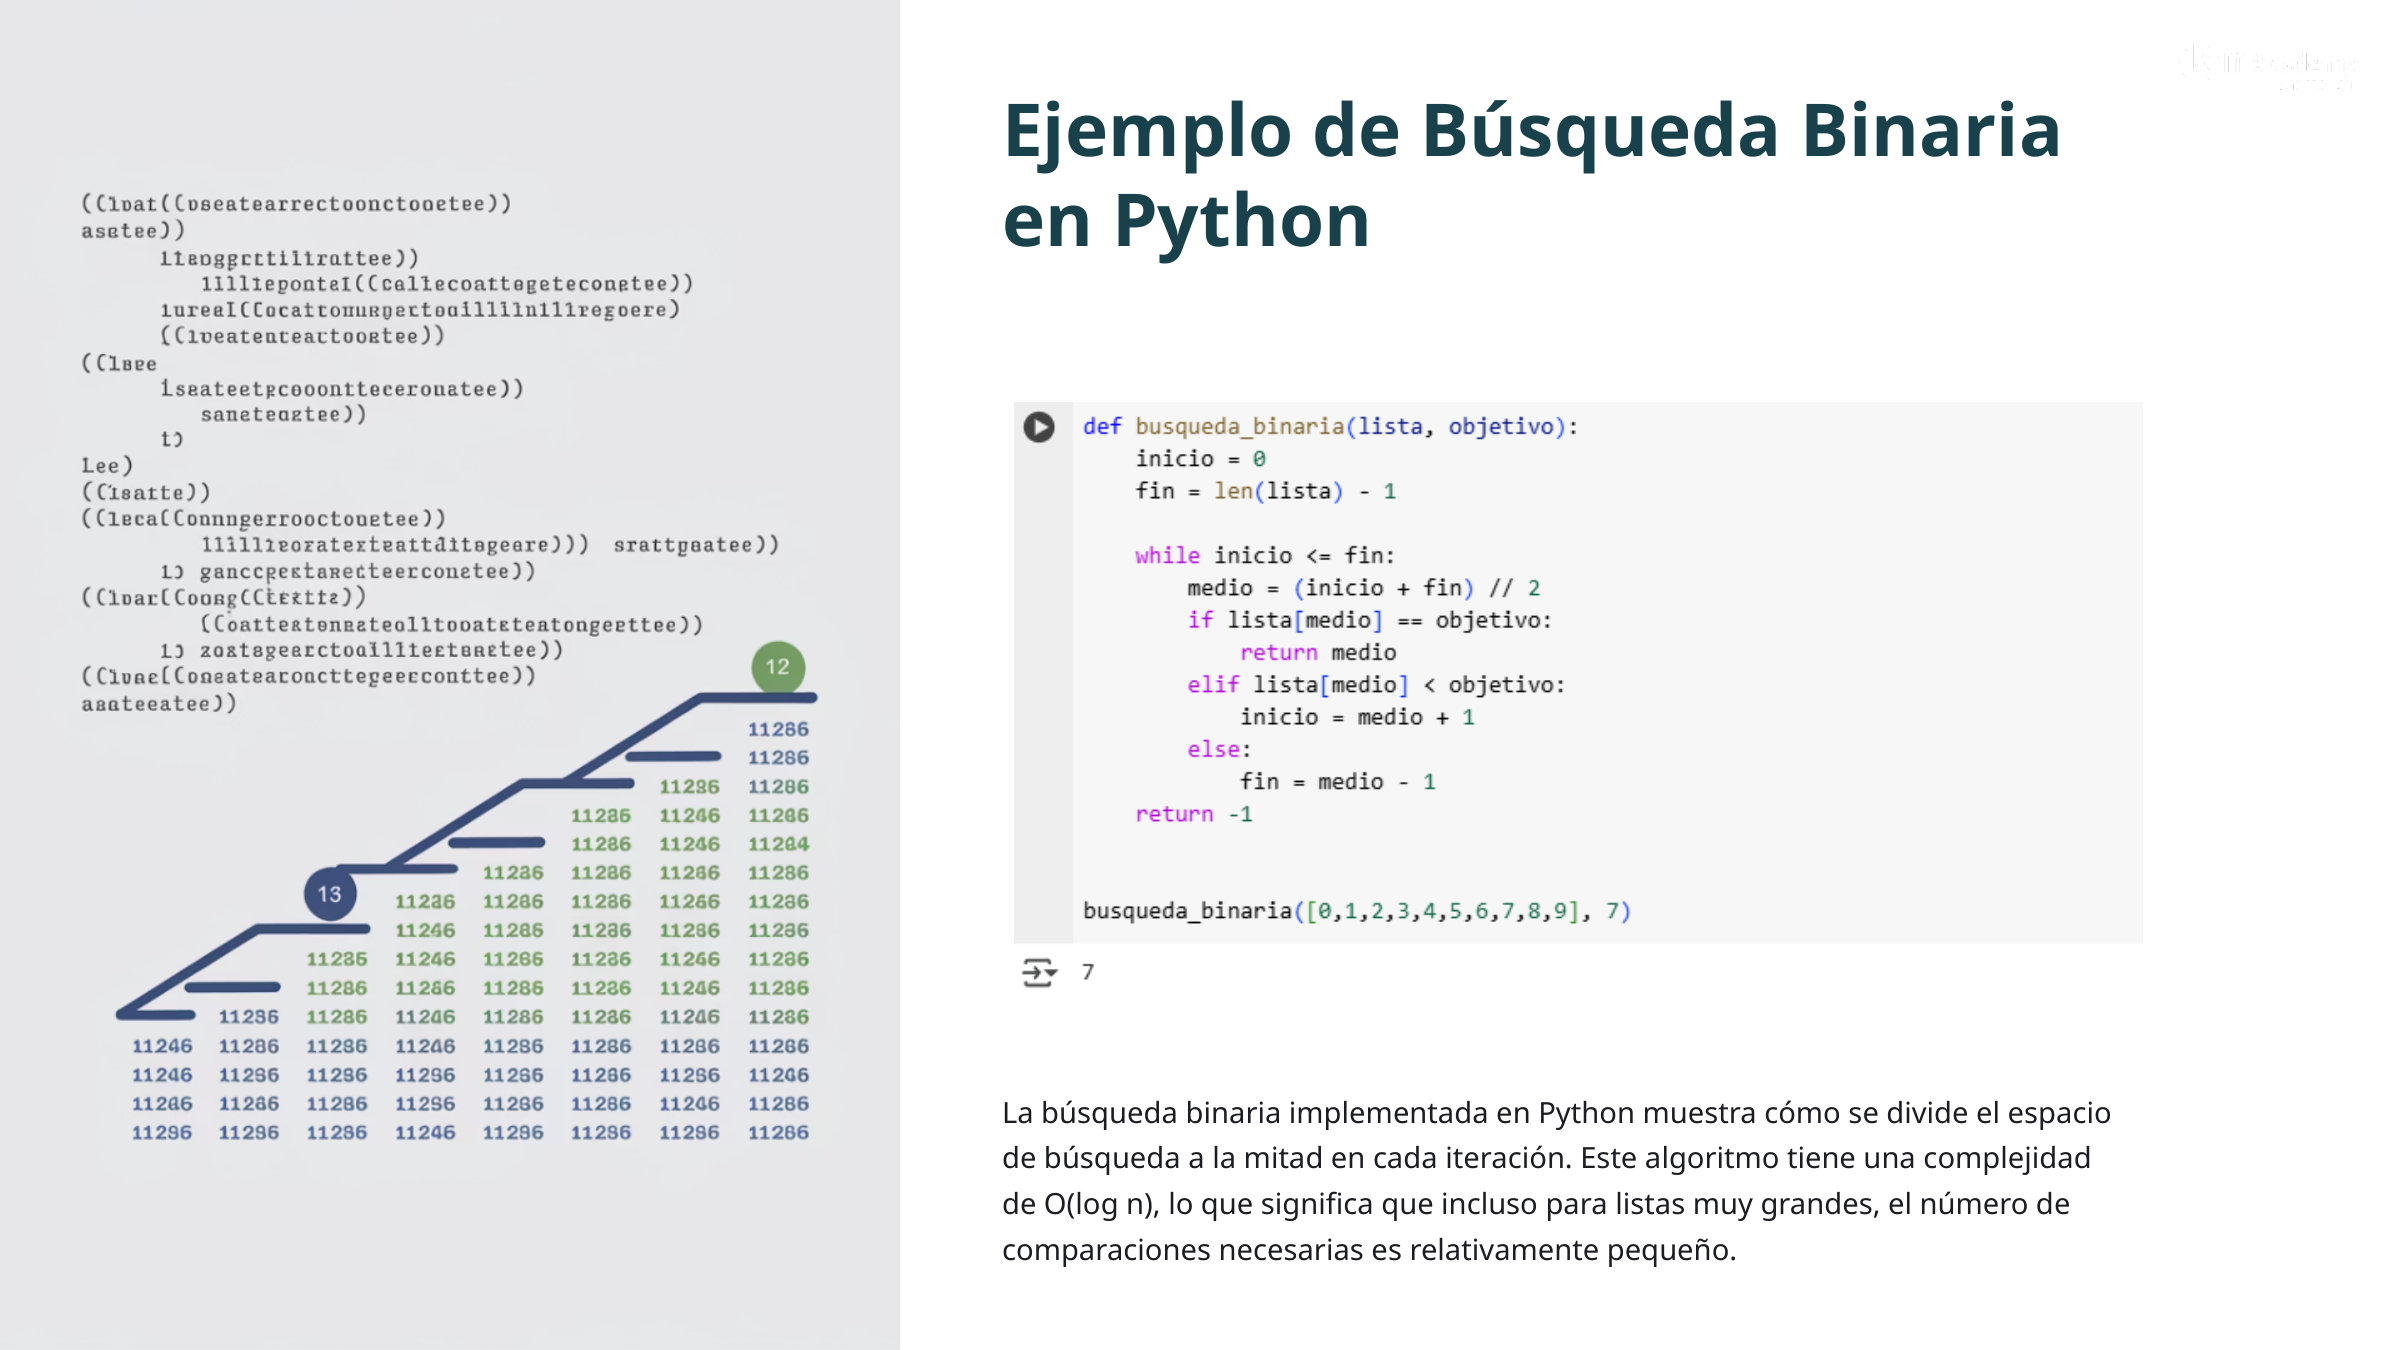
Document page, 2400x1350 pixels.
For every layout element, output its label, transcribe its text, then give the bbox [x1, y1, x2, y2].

text_box La búsqueda binaria implementada en Python muestra cómo se divide el espacio de búsqueda a la mitad en cada iteración. Este algoritmo tiene una complejidad de O(log n), lo que significa que incluso para listas muy grandes, el número de comparaciones necesarias es relativamente pequeño. [1002, 1083, 2130, 1270]
text_box Ejemplo de Búsqueda Binaria en Python [1002, 80, 2130, 263]
picture [0, 0, 900, 1350]
picture [2167, 37, 2363, 101]
picture [1014, 402, 2143, 990]
